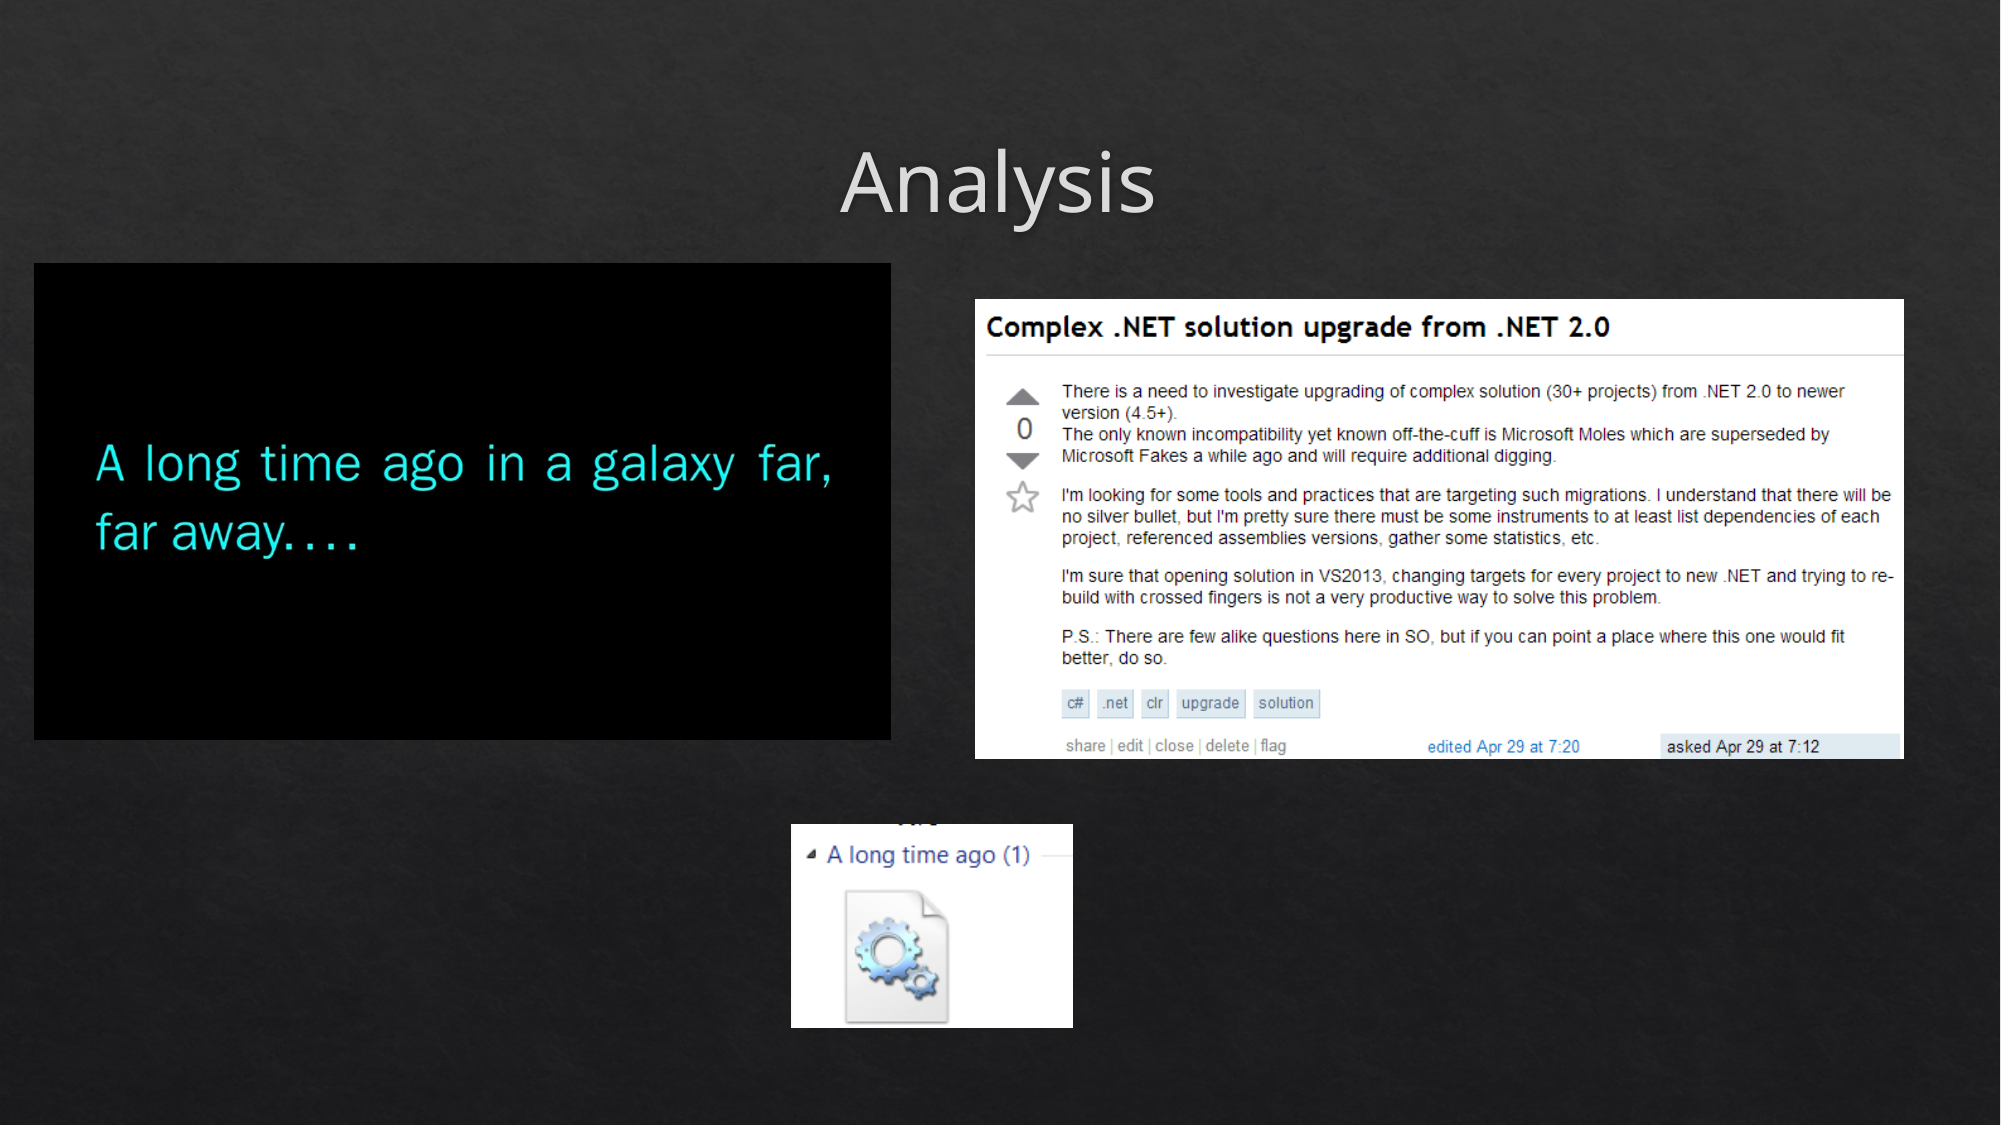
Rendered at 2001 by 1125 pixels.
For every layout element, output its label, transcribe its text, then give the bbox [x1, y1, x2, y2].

picture [34, 263, 891, 740]
picture [974, 299, 1904, 759]
title Analysis [149, 99, 1849, 260]
picture [791, 824, 1073, 1028]
